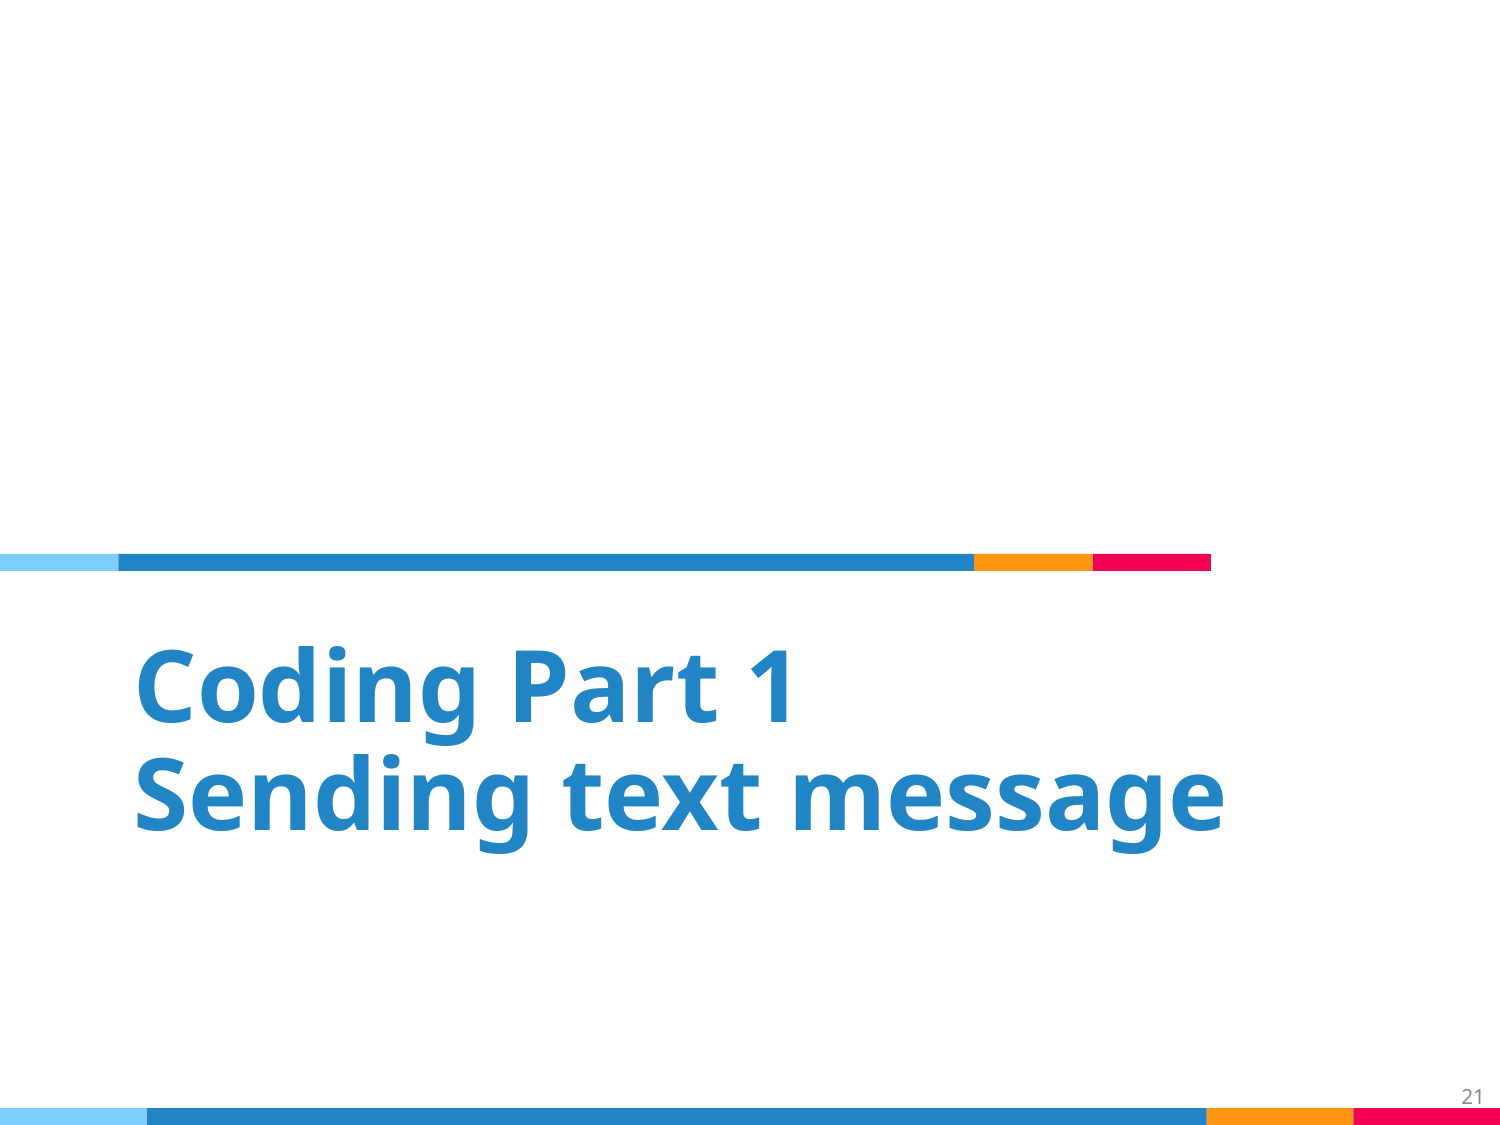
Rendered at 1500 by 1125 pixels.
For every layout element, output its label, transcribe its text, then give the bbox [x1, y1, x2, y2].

title Coding Part 1 Sending text message [118, 620, 1374, 1004]
slide_number ‹#› [1421, 1085, 1500, 1111]
